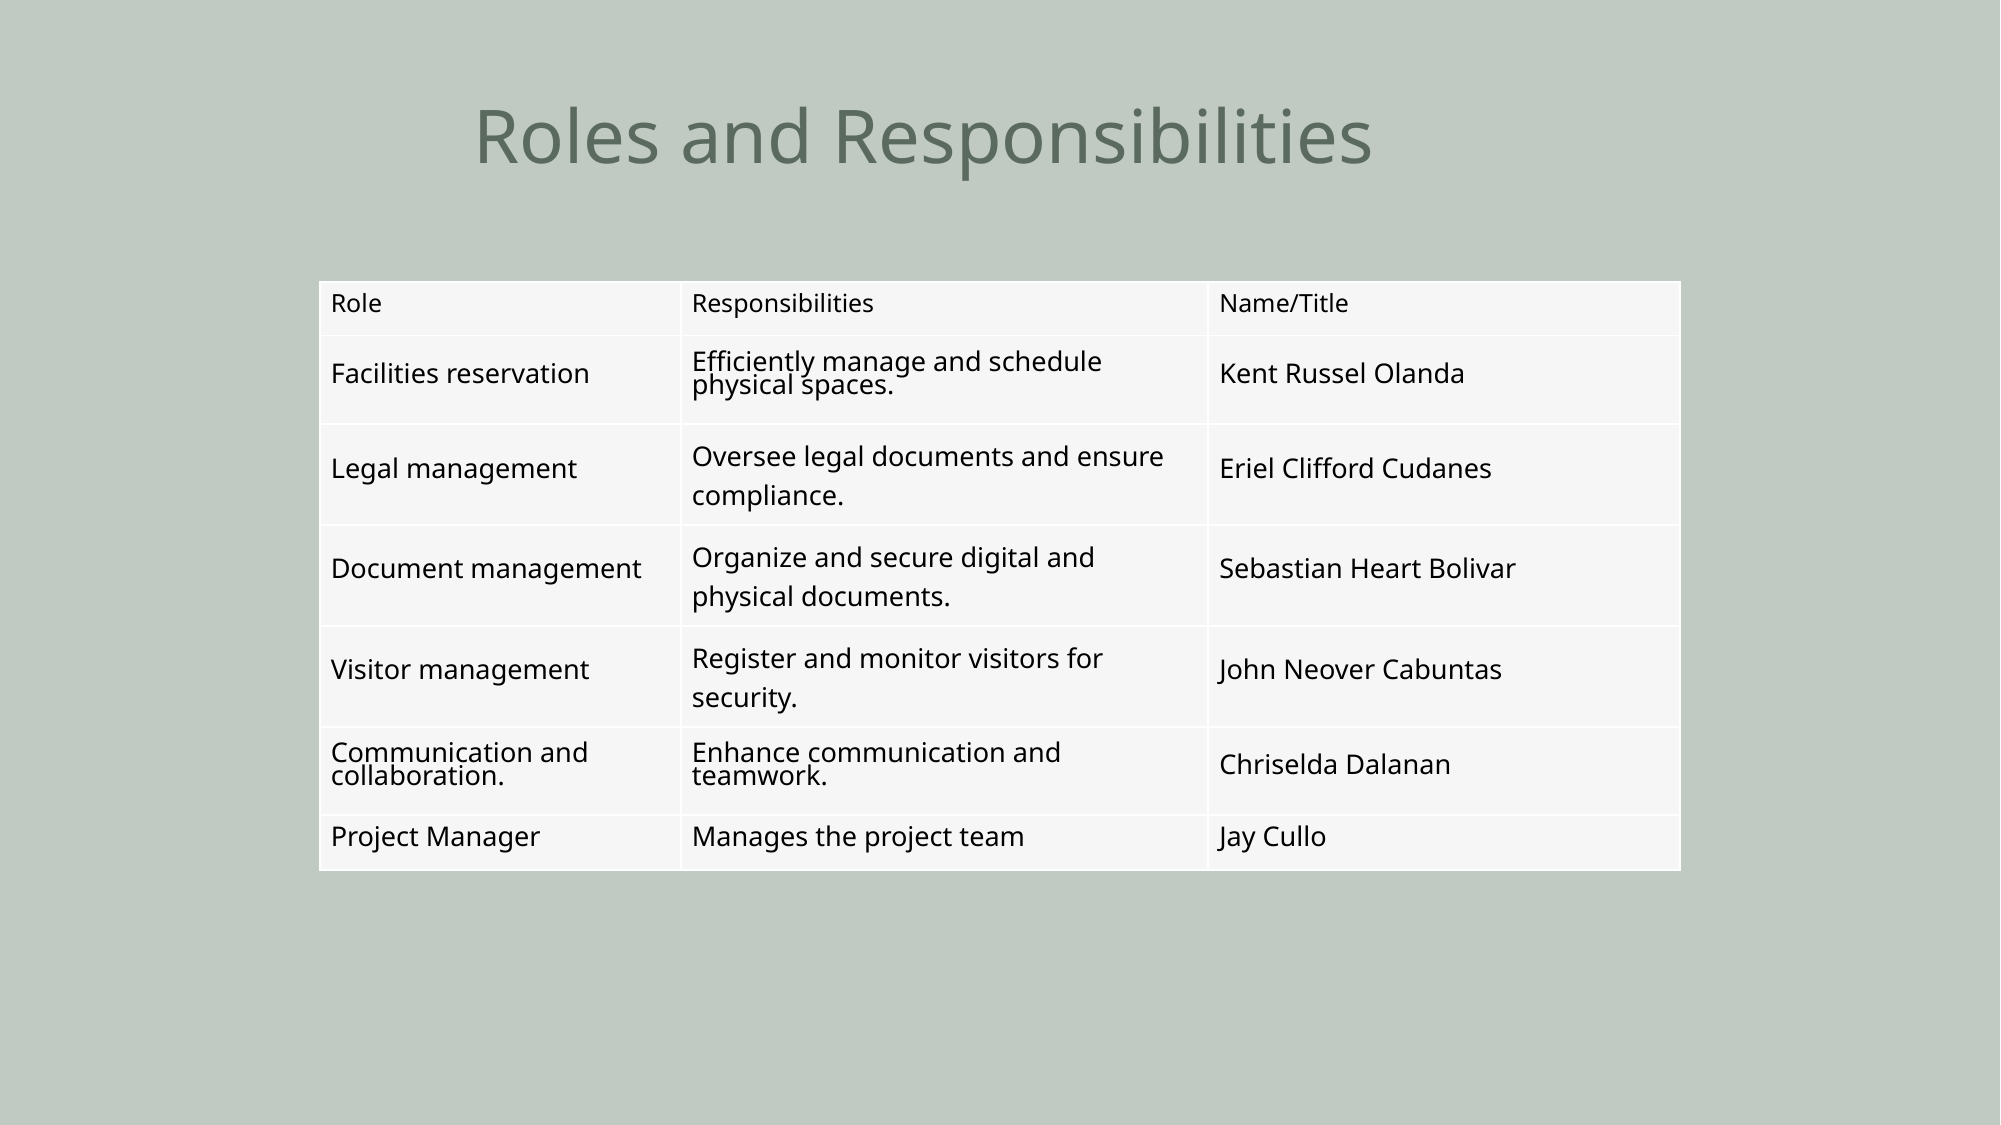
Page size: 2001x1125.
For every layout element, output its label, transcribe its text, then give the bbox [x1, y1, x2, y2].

table_cell Manages the project team [682, 816, 1207, 869]
table_cell Kent Russel Olanda [1209, 336, 1679, 423]
table_cell Register and monitor visitors for security. [682, 627, 1207, 726]
table_cell Efficiently manage and schedule physical spaces. [682, 336, 1207, 423]
table_cell Sebastian Heart Bolivar [1209, 526, 1679, 625]
table_cell John Neover Cabuntas [1209, 627, 1679, 726]
table_cell Legal management [321, 425, 680, 524]
table_cell Facilities reservation [321, 336, 680, 423]
table_cell Visitor management [321, 627, 680, 726]
table_cell Document management [321, 526, 680, 625]
title Roles and Responsibilities [458, 82, 1542, 191]
table_cell Enhance communication and teamwork. [682, 728, 1207, 814]
table_cell Communication and collaboration. [321, 728, 680, 814]
table_header Responsibilities [682, 283, 1207, 335]
table_header Role [321, 283, 680, 335]
table_cell Oversee legal documents and ensure compliance. [682, 425, 1207, 524]
table_header Name/Title [1209, 283, 1679, 335]
table_cell Organize and secure digital and physical documents. [682, 526, 1207, 625]
table_cell Chriselda Dalanan [1209, 728, 1679, 814]
table_cell Project Manager [321, 816, 680, 869]
table_cell Jay Cullo [1209, 816, 1679, 869]
table_cell Eriel Clifford Cudanes [1209, 425, 1679, 524]
